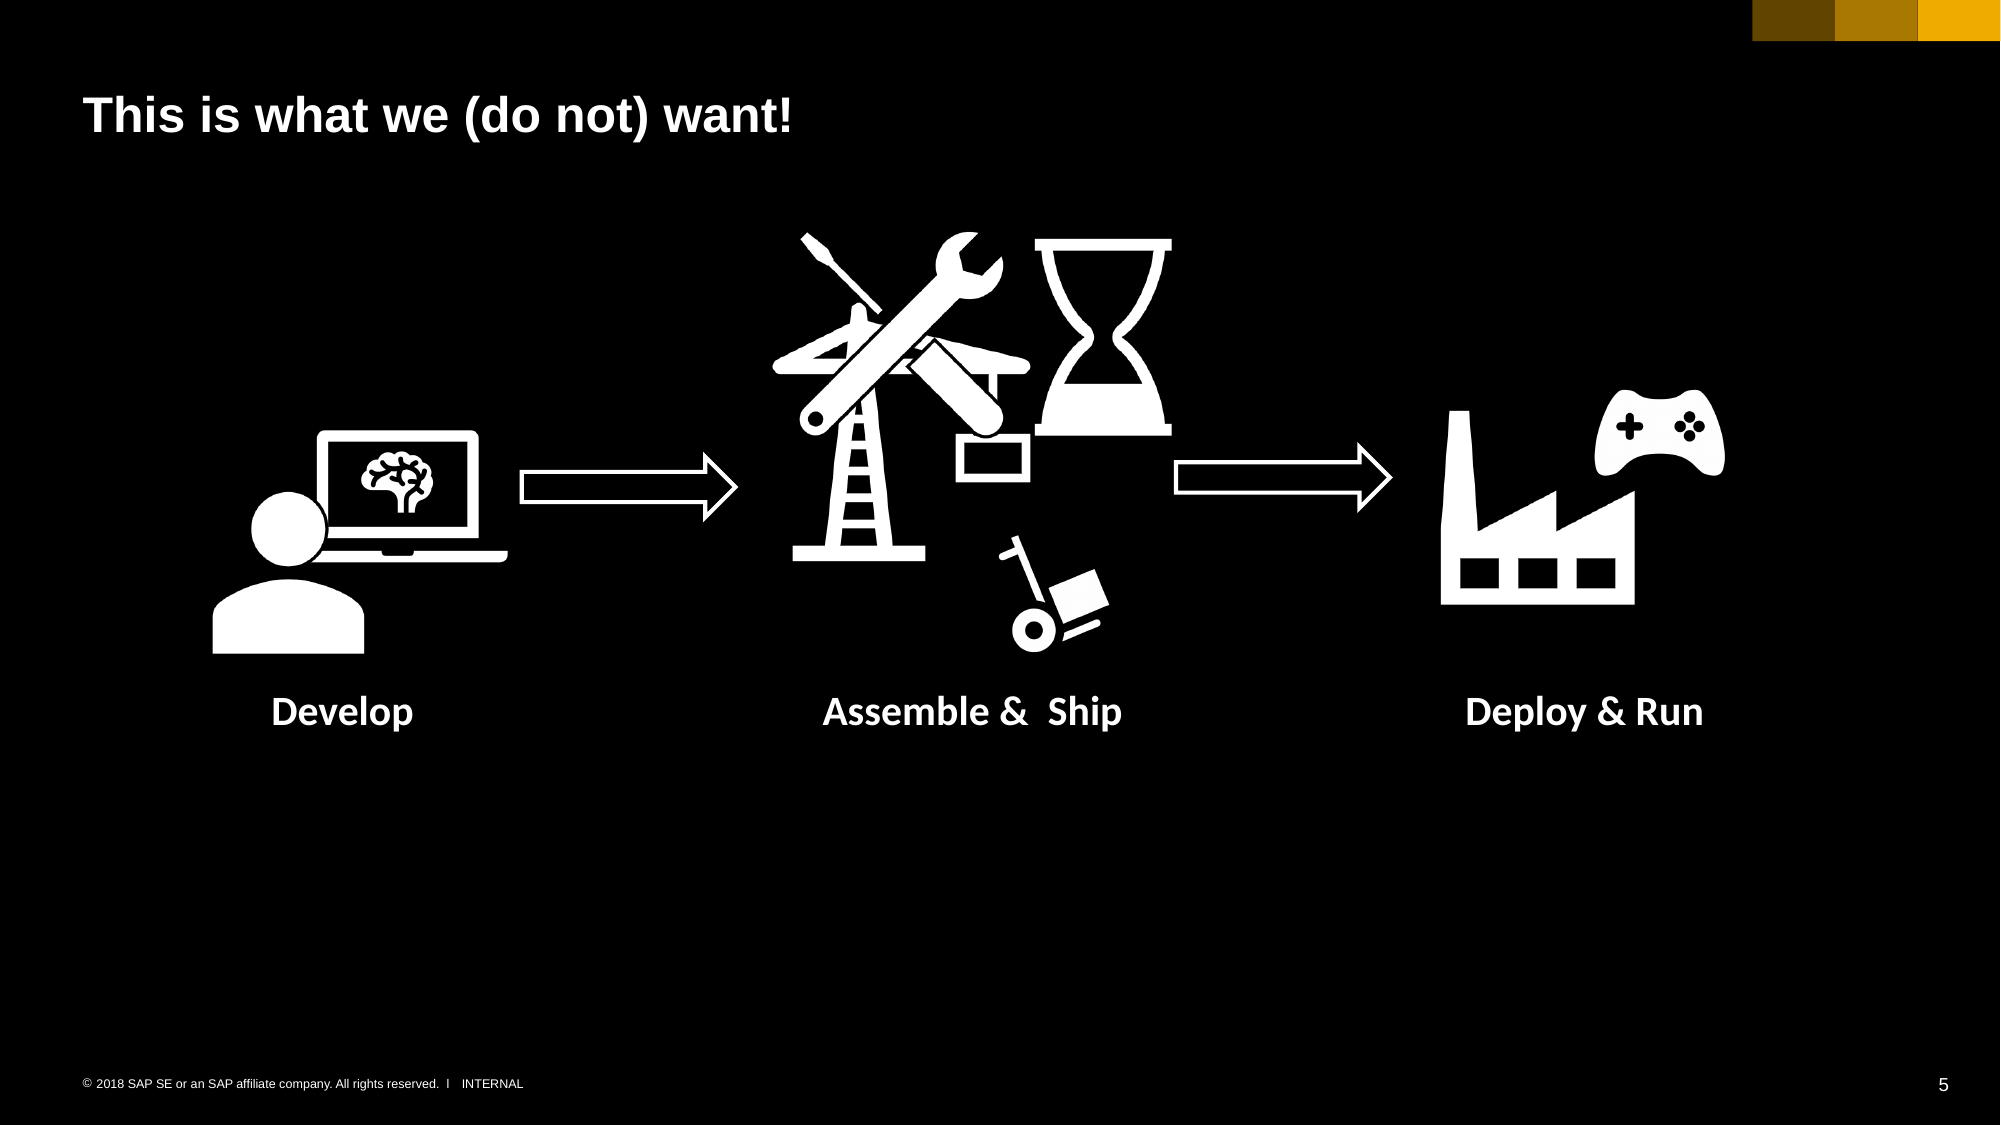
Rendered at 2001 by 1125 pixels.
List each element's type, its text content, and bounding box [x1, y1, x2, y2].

title This is what we (do not) want! [82, 82, 1918, 144]
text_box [172, 273, 1739, 735]
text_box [777, 209, 1223, 457]
